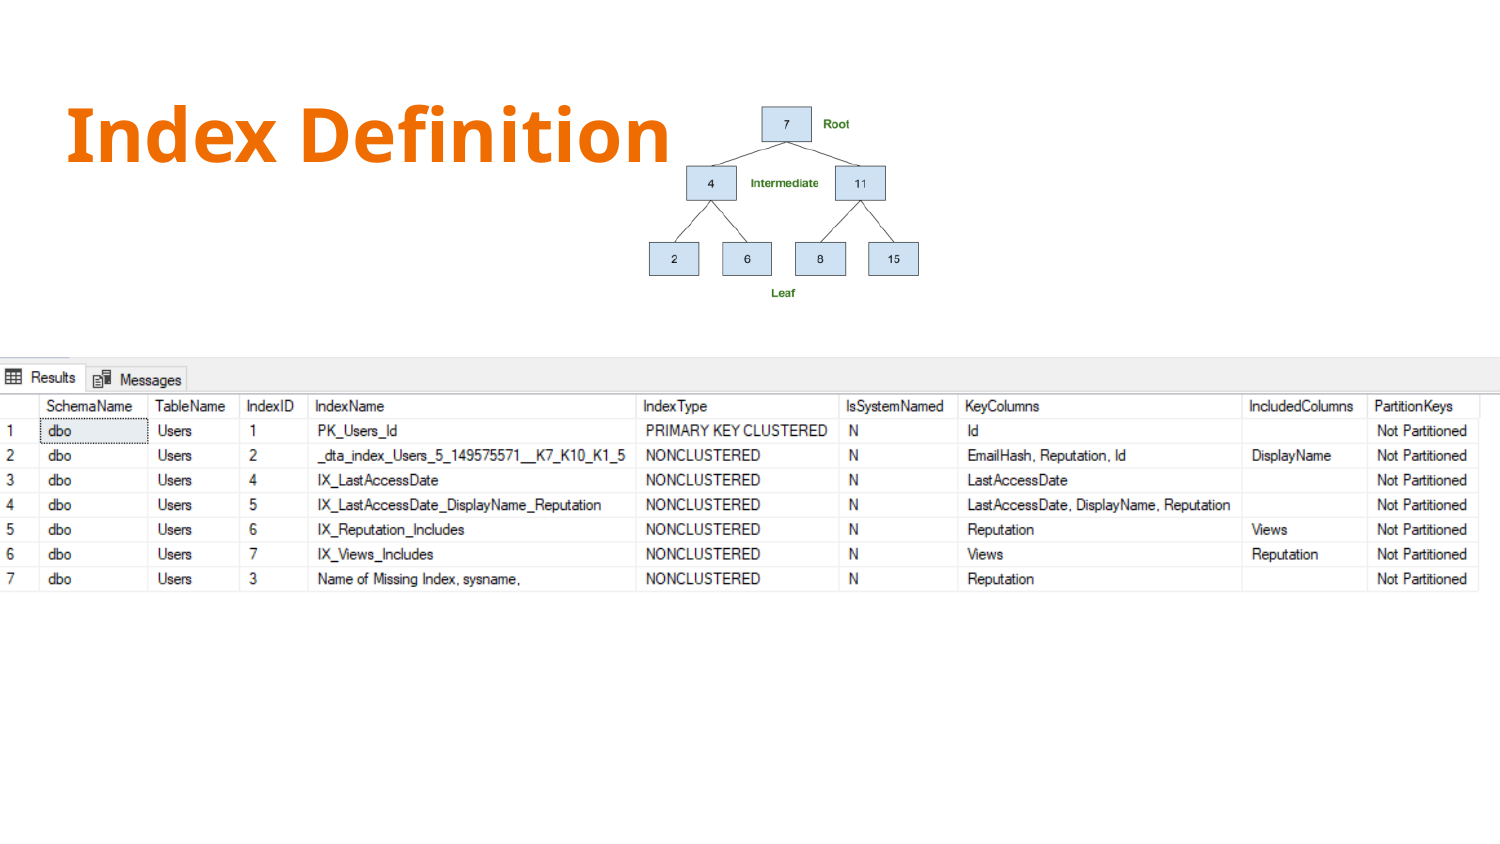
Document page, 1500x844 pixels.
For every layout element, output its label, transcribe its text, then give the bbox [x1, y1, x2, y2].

picture [644, 101, 927, 306]
title Index Definition [51, 72, 1449, 189]
picture [0, 357, 1500, 600]
